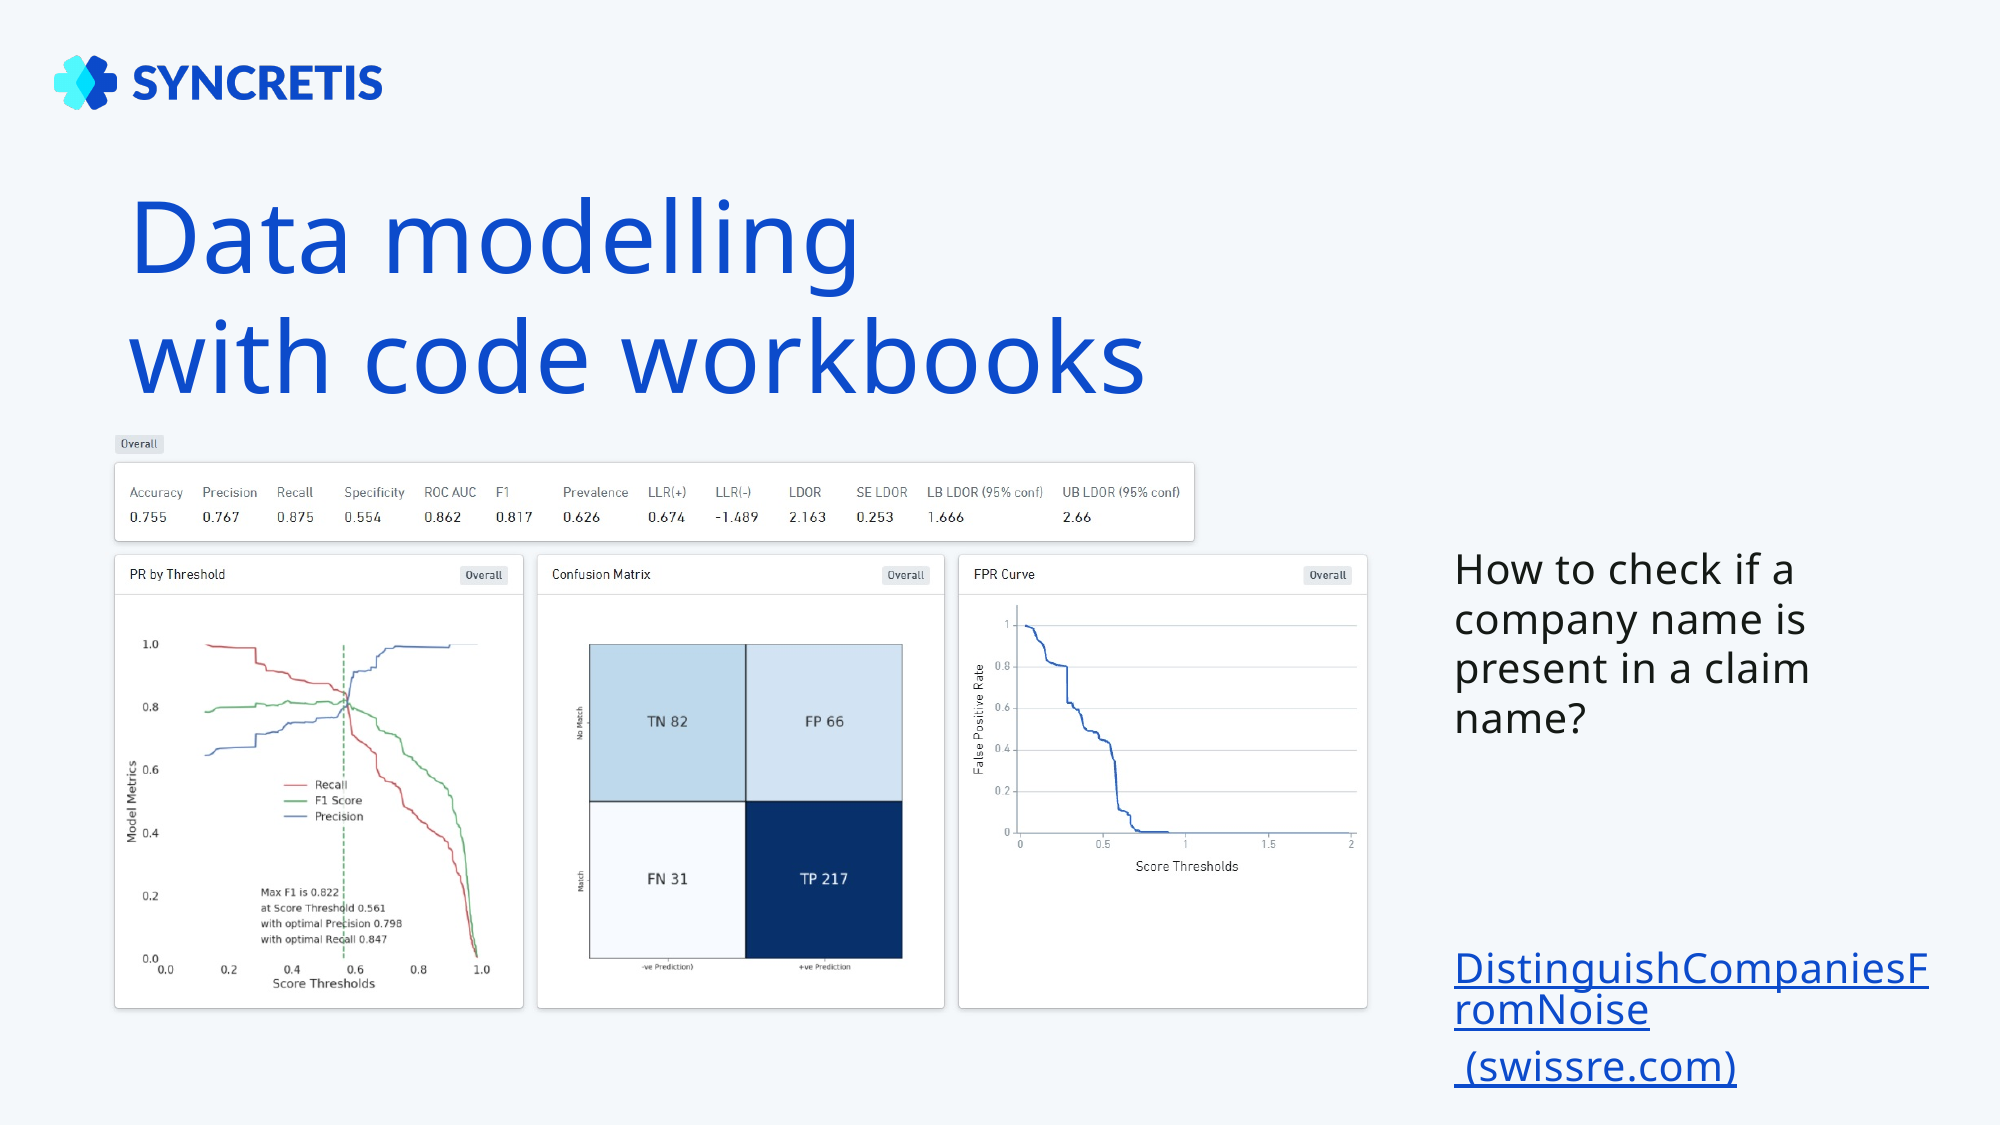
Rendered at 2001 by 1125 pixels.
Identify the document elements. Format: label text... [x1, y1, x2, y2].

title Data modelling with code workbooks [114, 166, 1618, 467]
picture [54, 54, 382, 111]
list How to check if a company name is present in a claim name? DistinguishCompaniesFromNoise (swissre.com) [1439, 535, 1946, 1065]
picture [105, 435, 1376, 1018]
